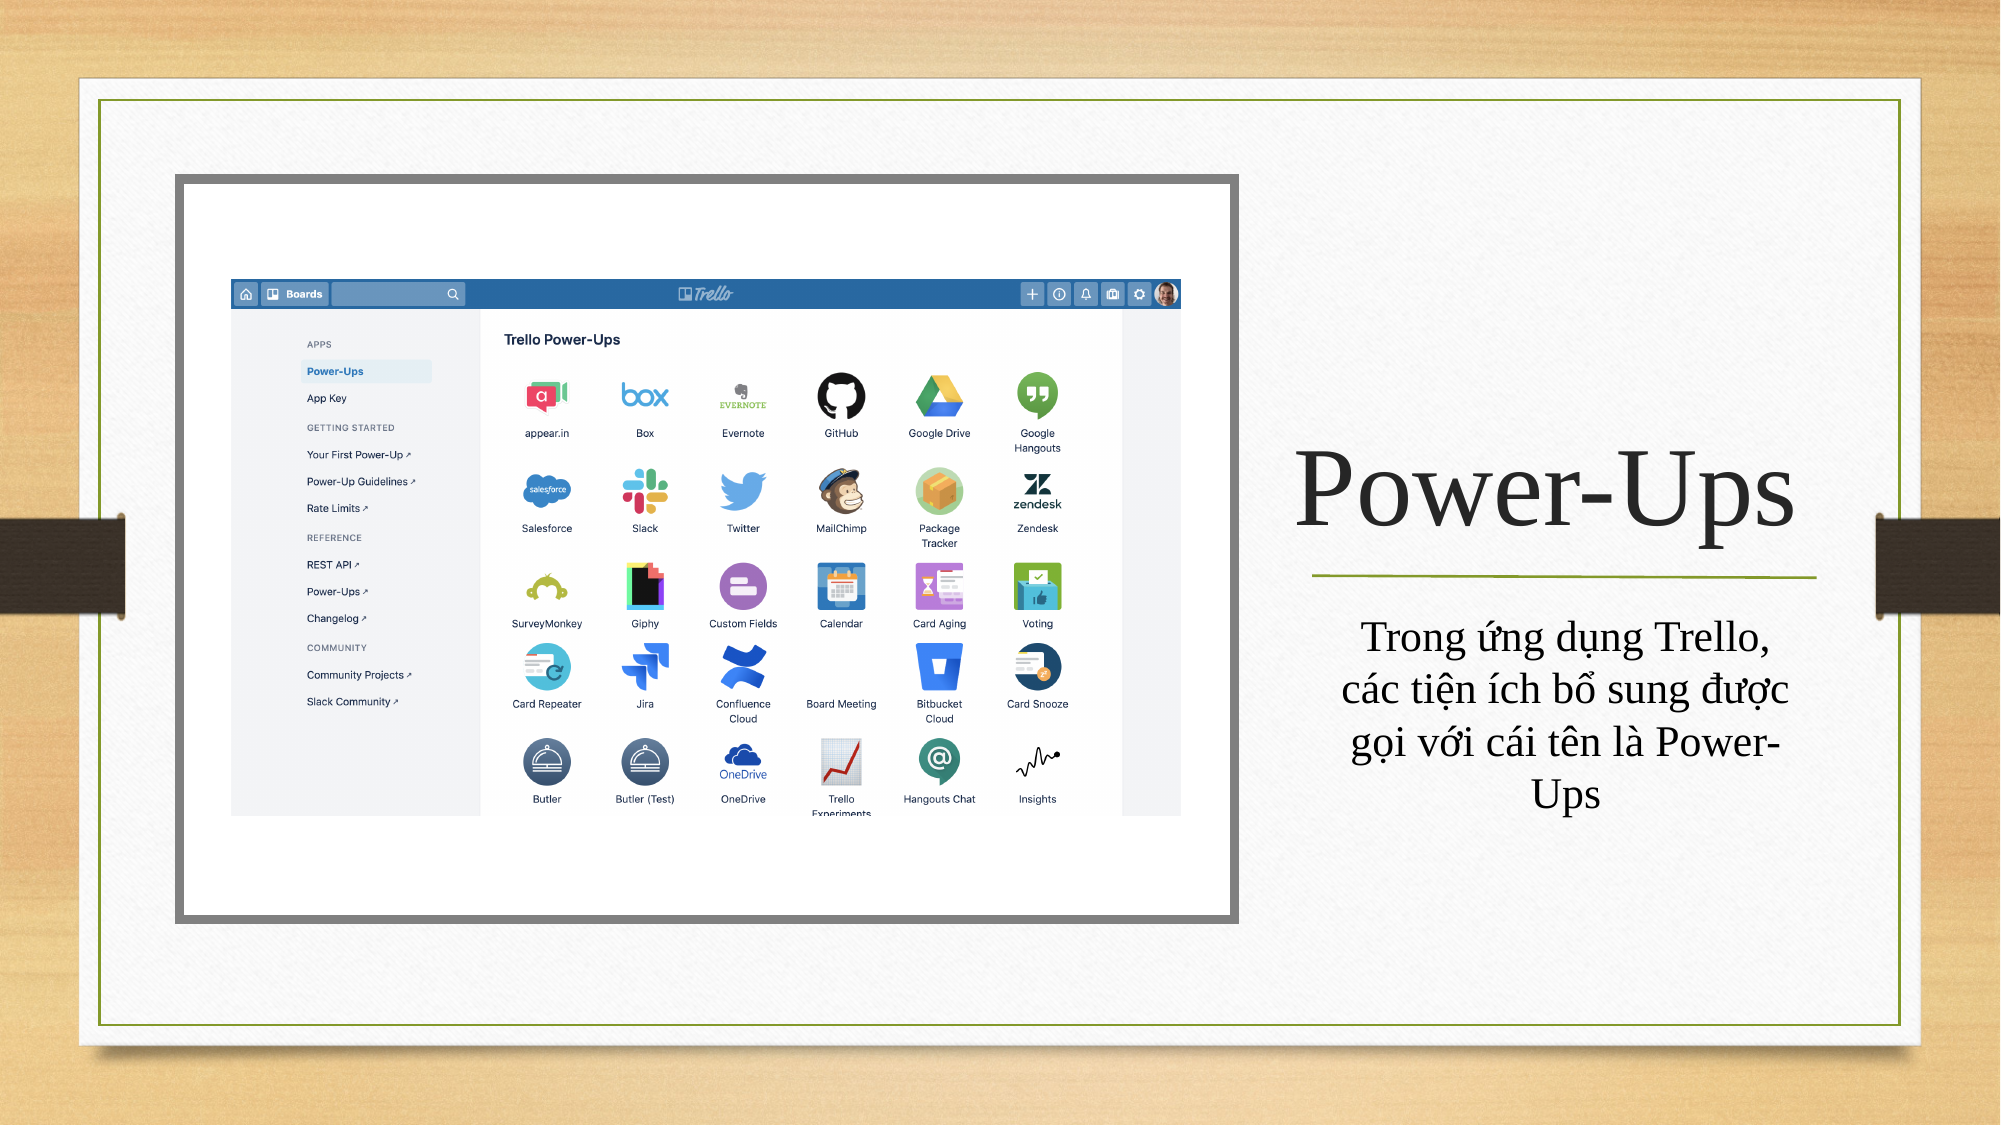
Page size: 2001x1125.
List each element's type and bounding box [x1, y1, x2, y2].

picture [231, 279, 1181, 817]
text_box [0, 0, 2000, 1125]
